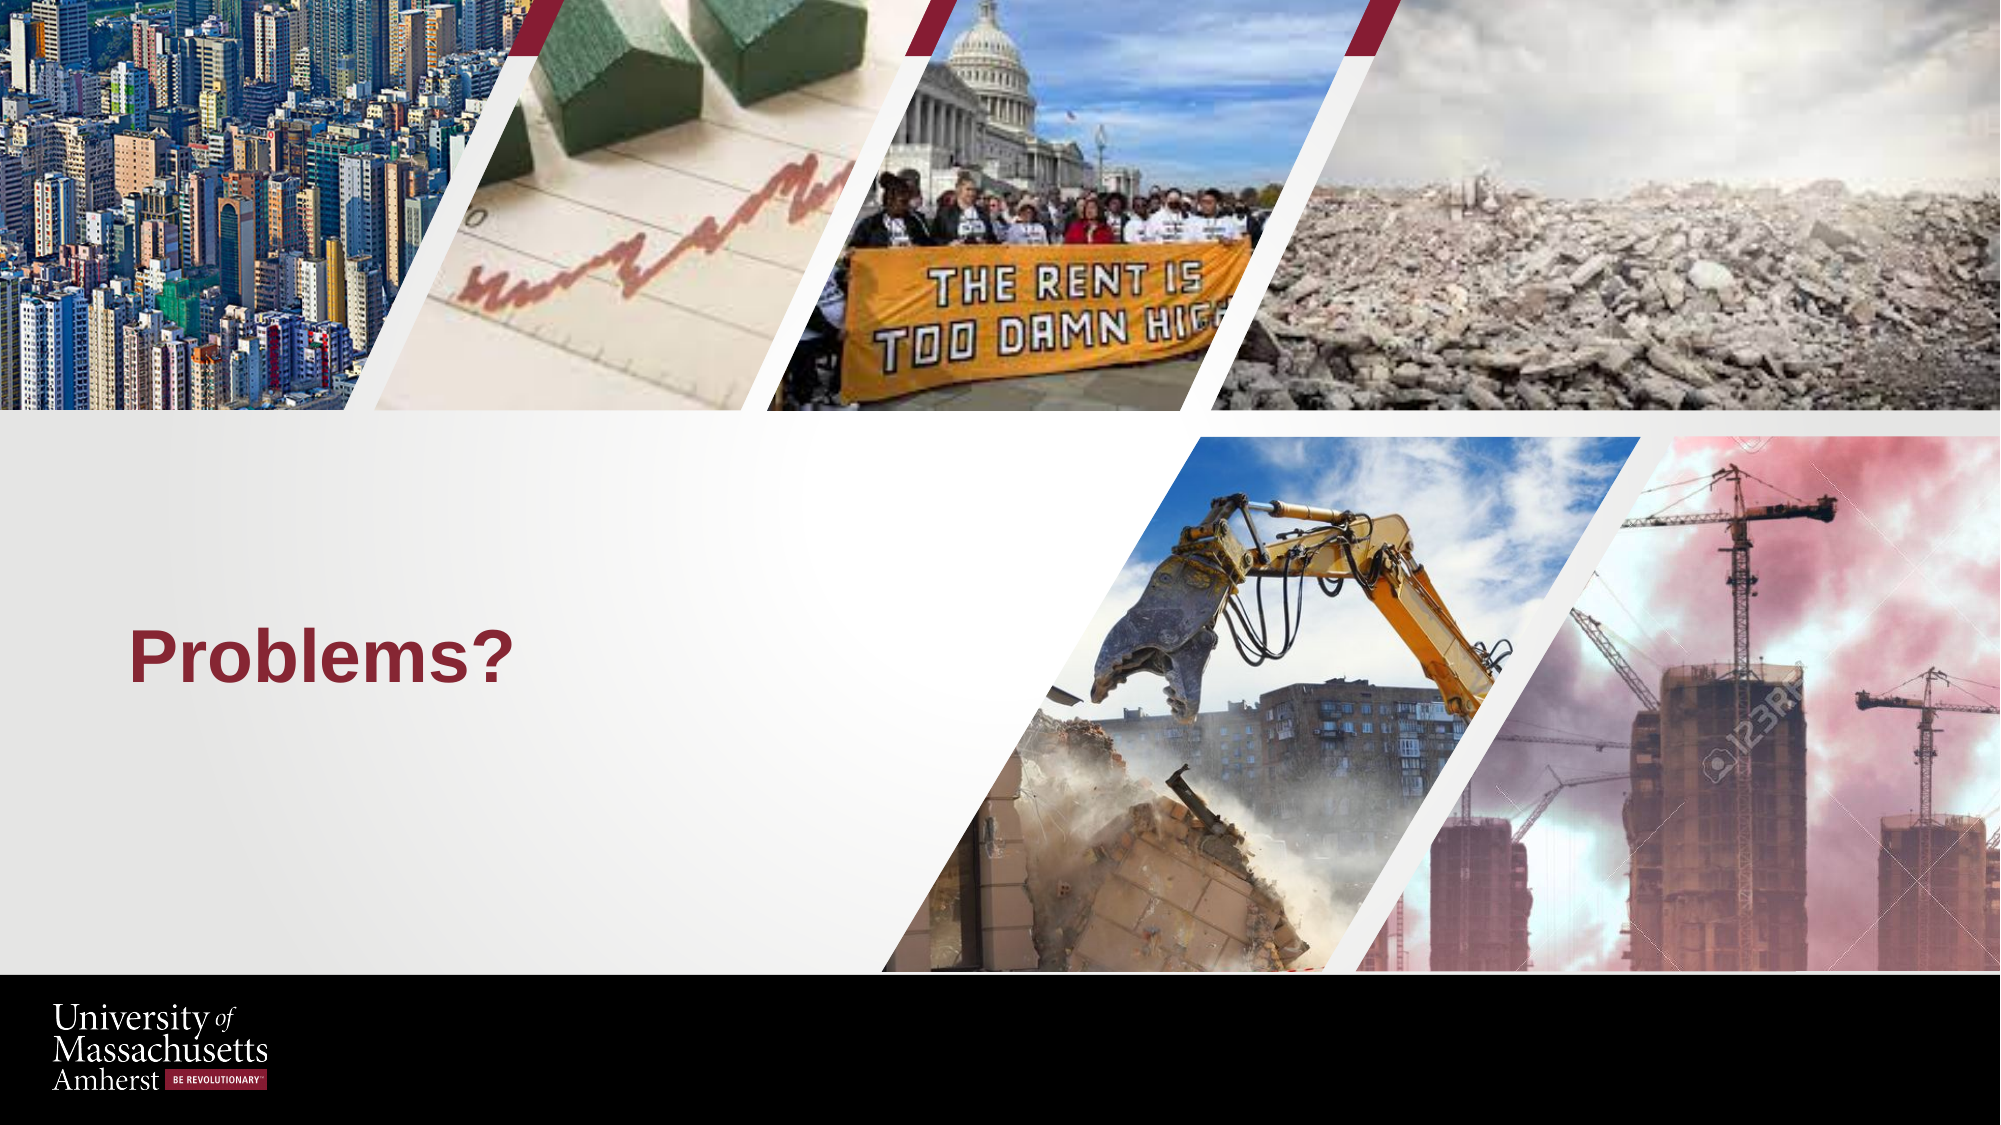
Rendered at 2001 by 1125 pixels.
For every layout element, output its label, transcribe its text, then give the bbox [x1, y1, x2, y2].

picture [52, 1004, 267, 1090]
title Problems? [113, 588, 876, 729]
picture [881, 436, 2000, 973]
picture [0, 0, 2000, 412]
